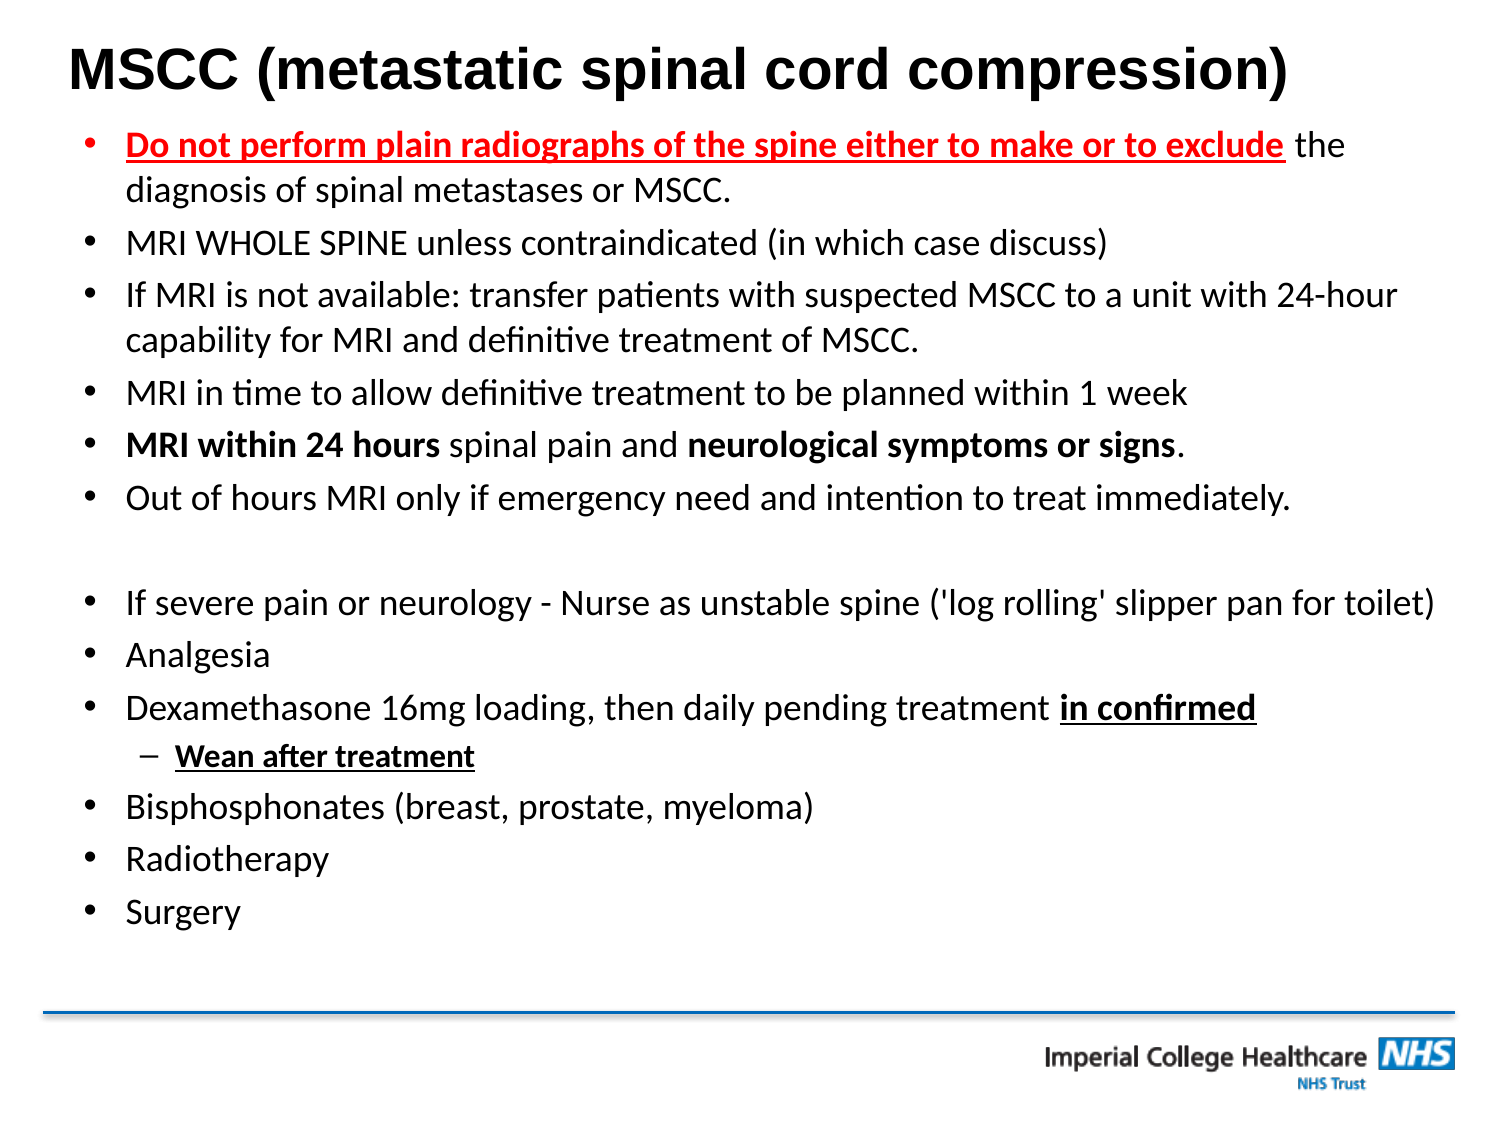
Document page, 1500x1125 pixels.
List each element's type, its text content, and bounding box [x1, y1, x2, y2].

list Do not perform plain radiographs of the spine either to make or to exclude the diagnosis of spinal metastases or MSCC. MRI WHOLE SPINE unless contraindicated (in which case discuss) If MRI is not available: transfer patients with suspected MSCC to a unit with 24-hour capability for MRI and definitive treatment of MSCC. MRI in time to allow definitive treatment to be planned within 1 week MRI within 24 hours spinal pain and neurological symptoms or signs. Out of hours MRI only if emergency need and intention to treat immediately. If severe pain or neurology - Nurse as unstable spine ('log rolling' slipper pan for toilet) Analgesia Dexamethasone 16mg loading, then daily pending treatment in confirmed Wean after treatment Bisphosphonates (breast, prostate, myeloma) Radiotherapy Surgery [68, 112, 1456, 1004]
title MSCC (metastatic spinal cord compression) [53, 24, 1404, 144]
